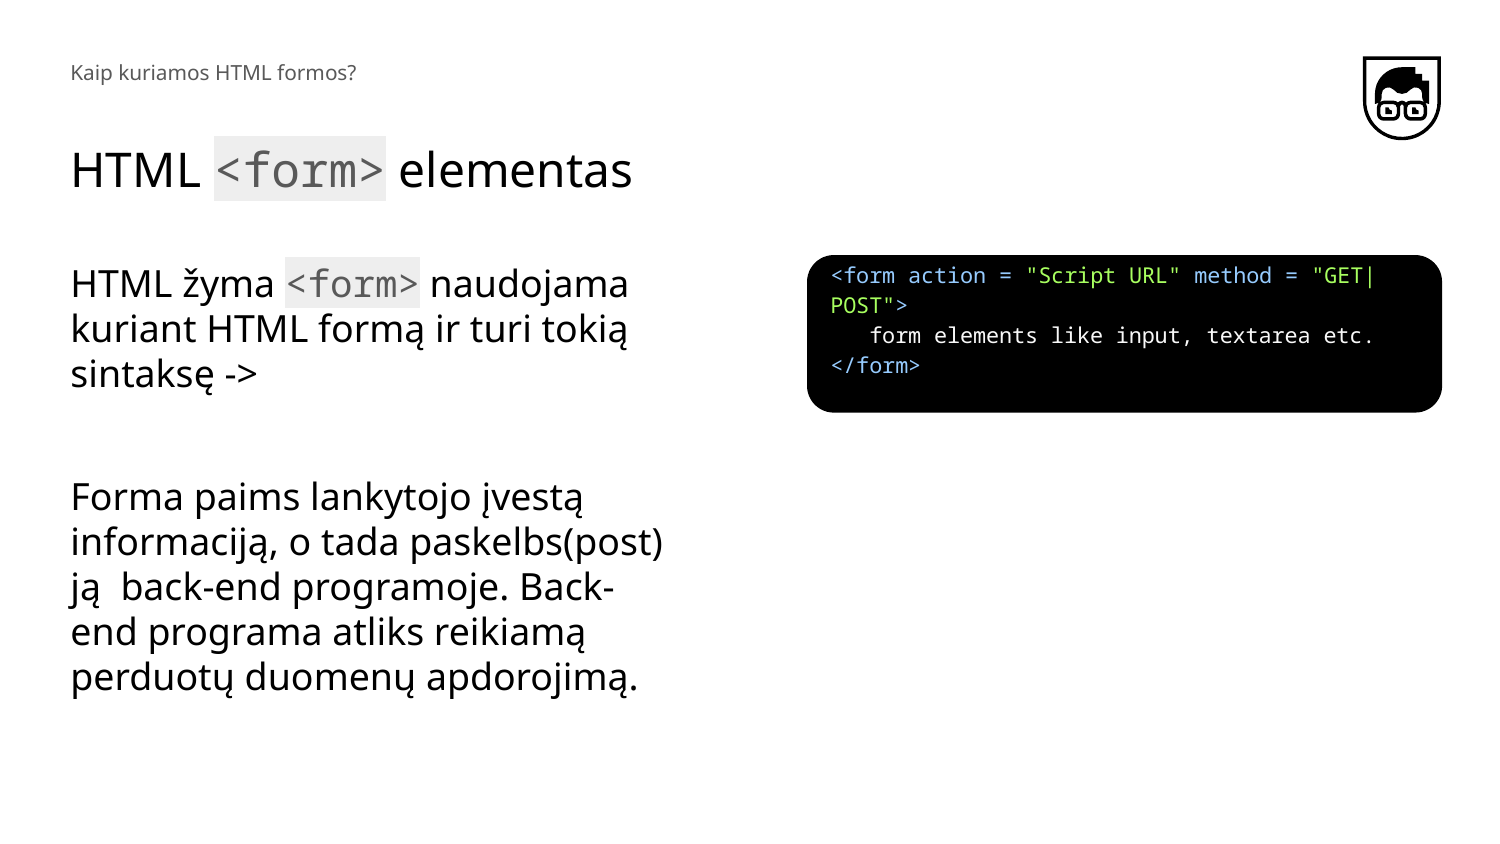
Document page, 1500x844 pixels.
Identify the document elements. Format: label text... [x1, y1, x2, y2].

title HTML <form> elementas [59, 140, 1325, 208]
list Kaip kuriamos HTML formos? [59, 56, 750, 113]
text_box <form action = "Script URL" method = "GET|POST"> form elements like input, textarea etc. </form> [807, 255, 1442, 412]
list HTML žyma <form> naudojama kuriant HTML formą ir turi tokią sintaksę -> Forma paims lankytojo įvestą informaciją, o tada paskelbs(post) ją back-end programoje. Back-end programa atliks reikiamą perduotų duomenų apdorojimą. [59, 253, 693, 801]
